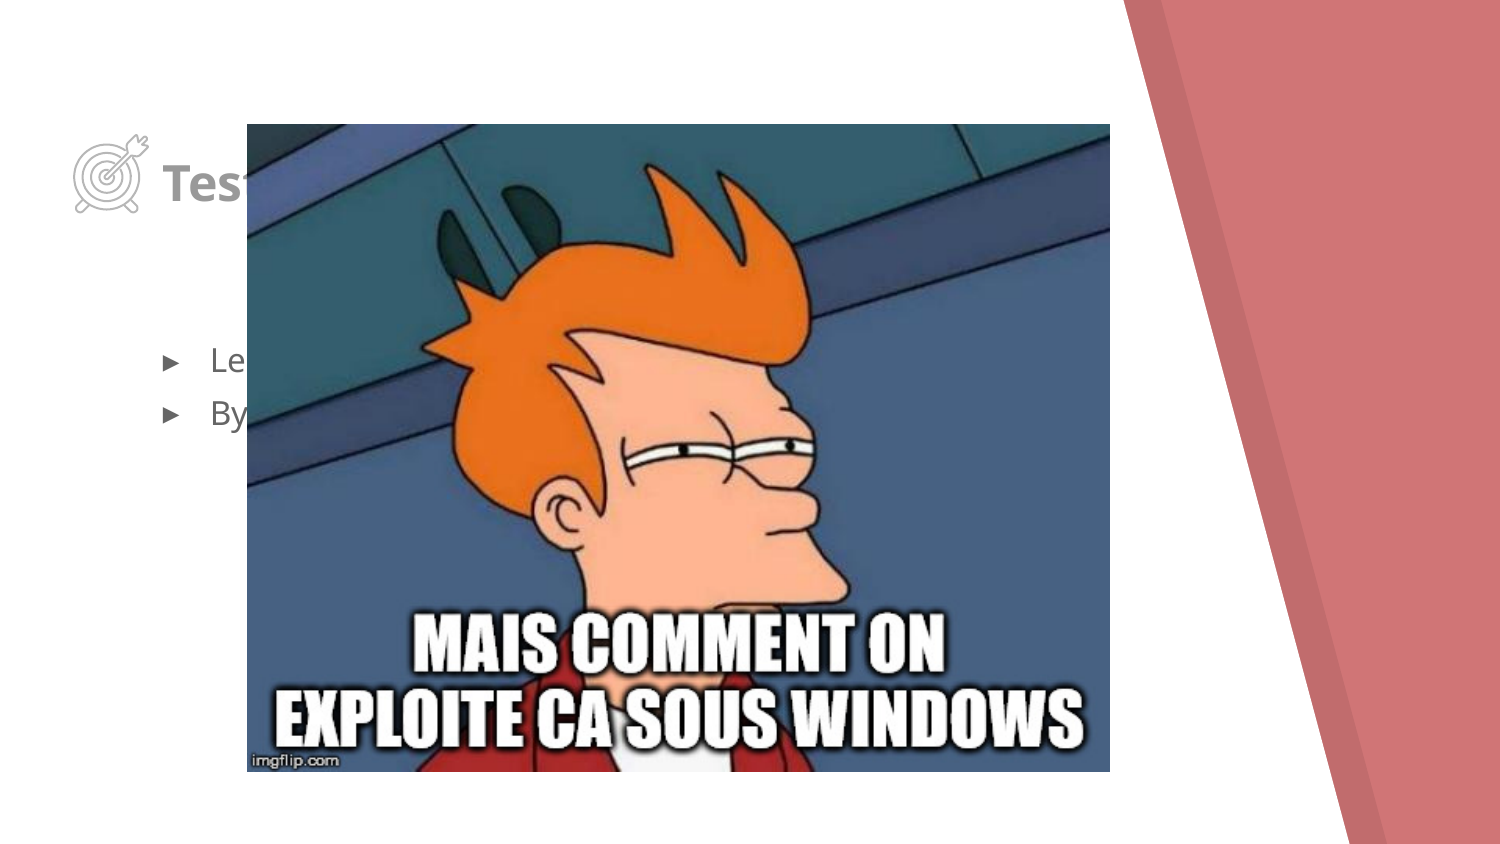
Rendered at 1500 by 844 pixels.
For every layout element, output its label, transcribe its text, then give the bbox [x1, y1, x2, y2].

picture [247, 124, 1111, 773]
title Test : Constat [147, 146, 242, 227]
text_box Leak d’informations Bypass GS et ASLR/PIE (sur le binaire) [147, 324, 859, 844]
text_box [73, 134, 149, 213]
